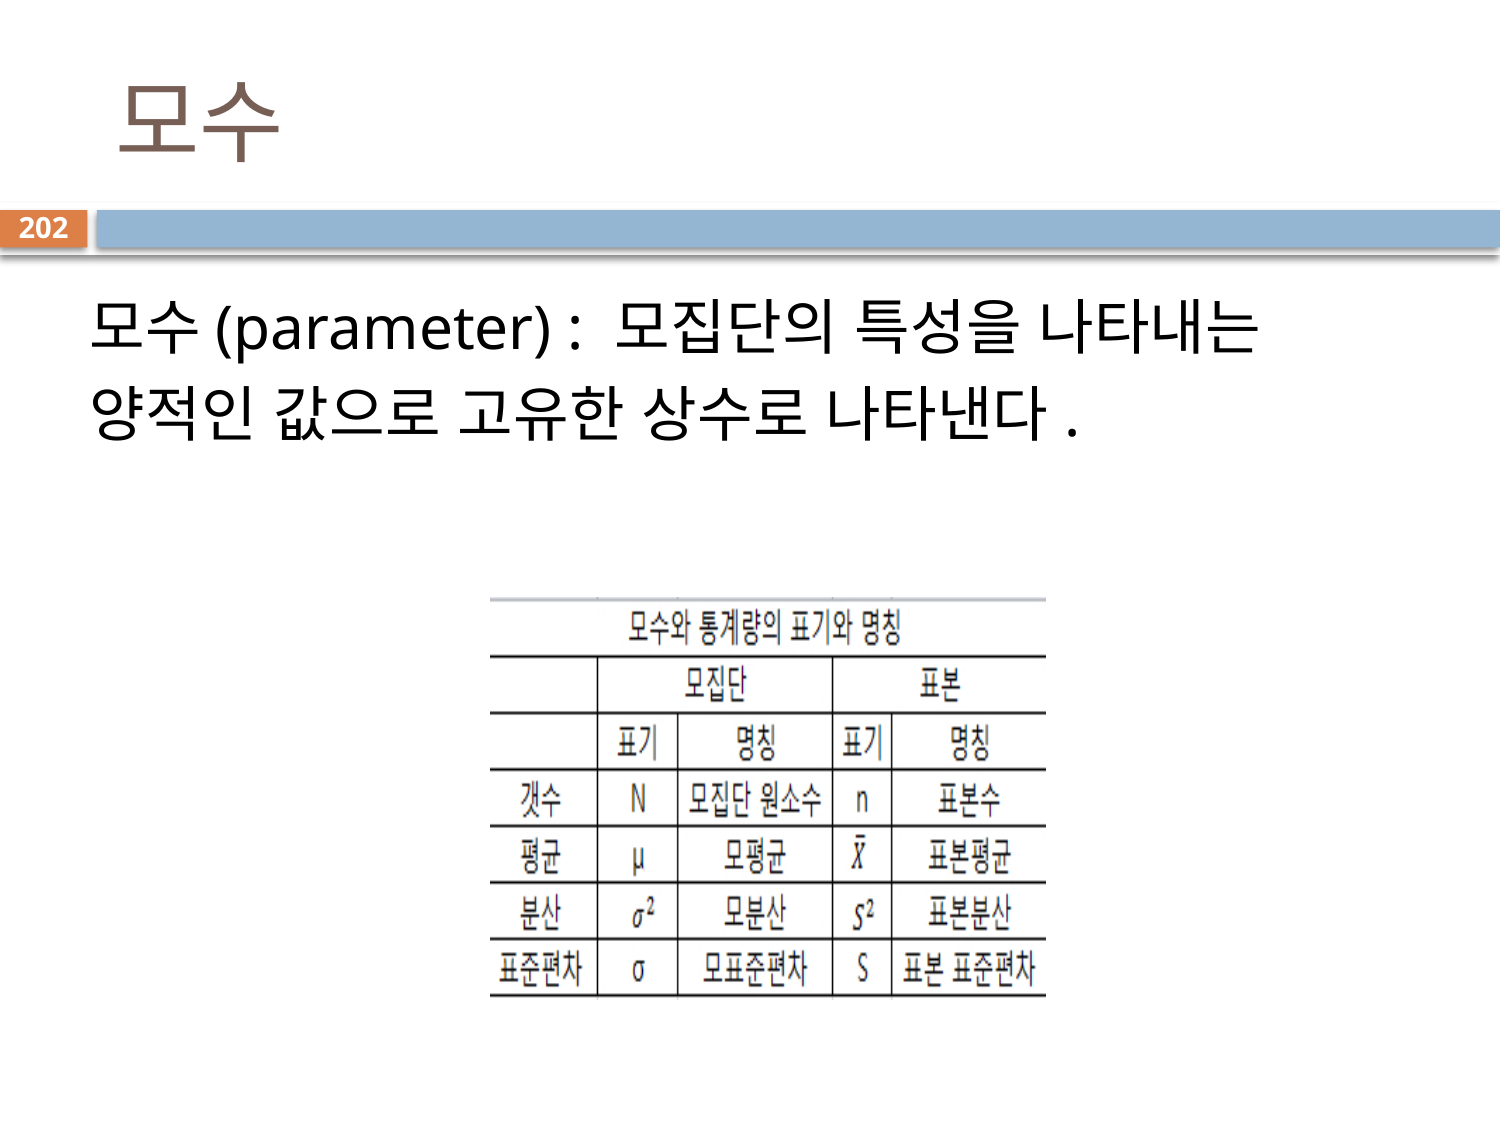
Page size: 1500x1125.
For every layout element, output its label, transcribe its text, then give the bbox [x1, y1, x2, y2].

slide_number 202 [0, 208, 88, 249]
title 모수 [100, 37, 1438, 200]
list 모수(parameter) : 모집단의 특성을 나타내는 양적인 값으로 고유한 상수로 나타낸다. [75, 267, 1425, 1047]
picture [489, 597, 1046, 1000]
